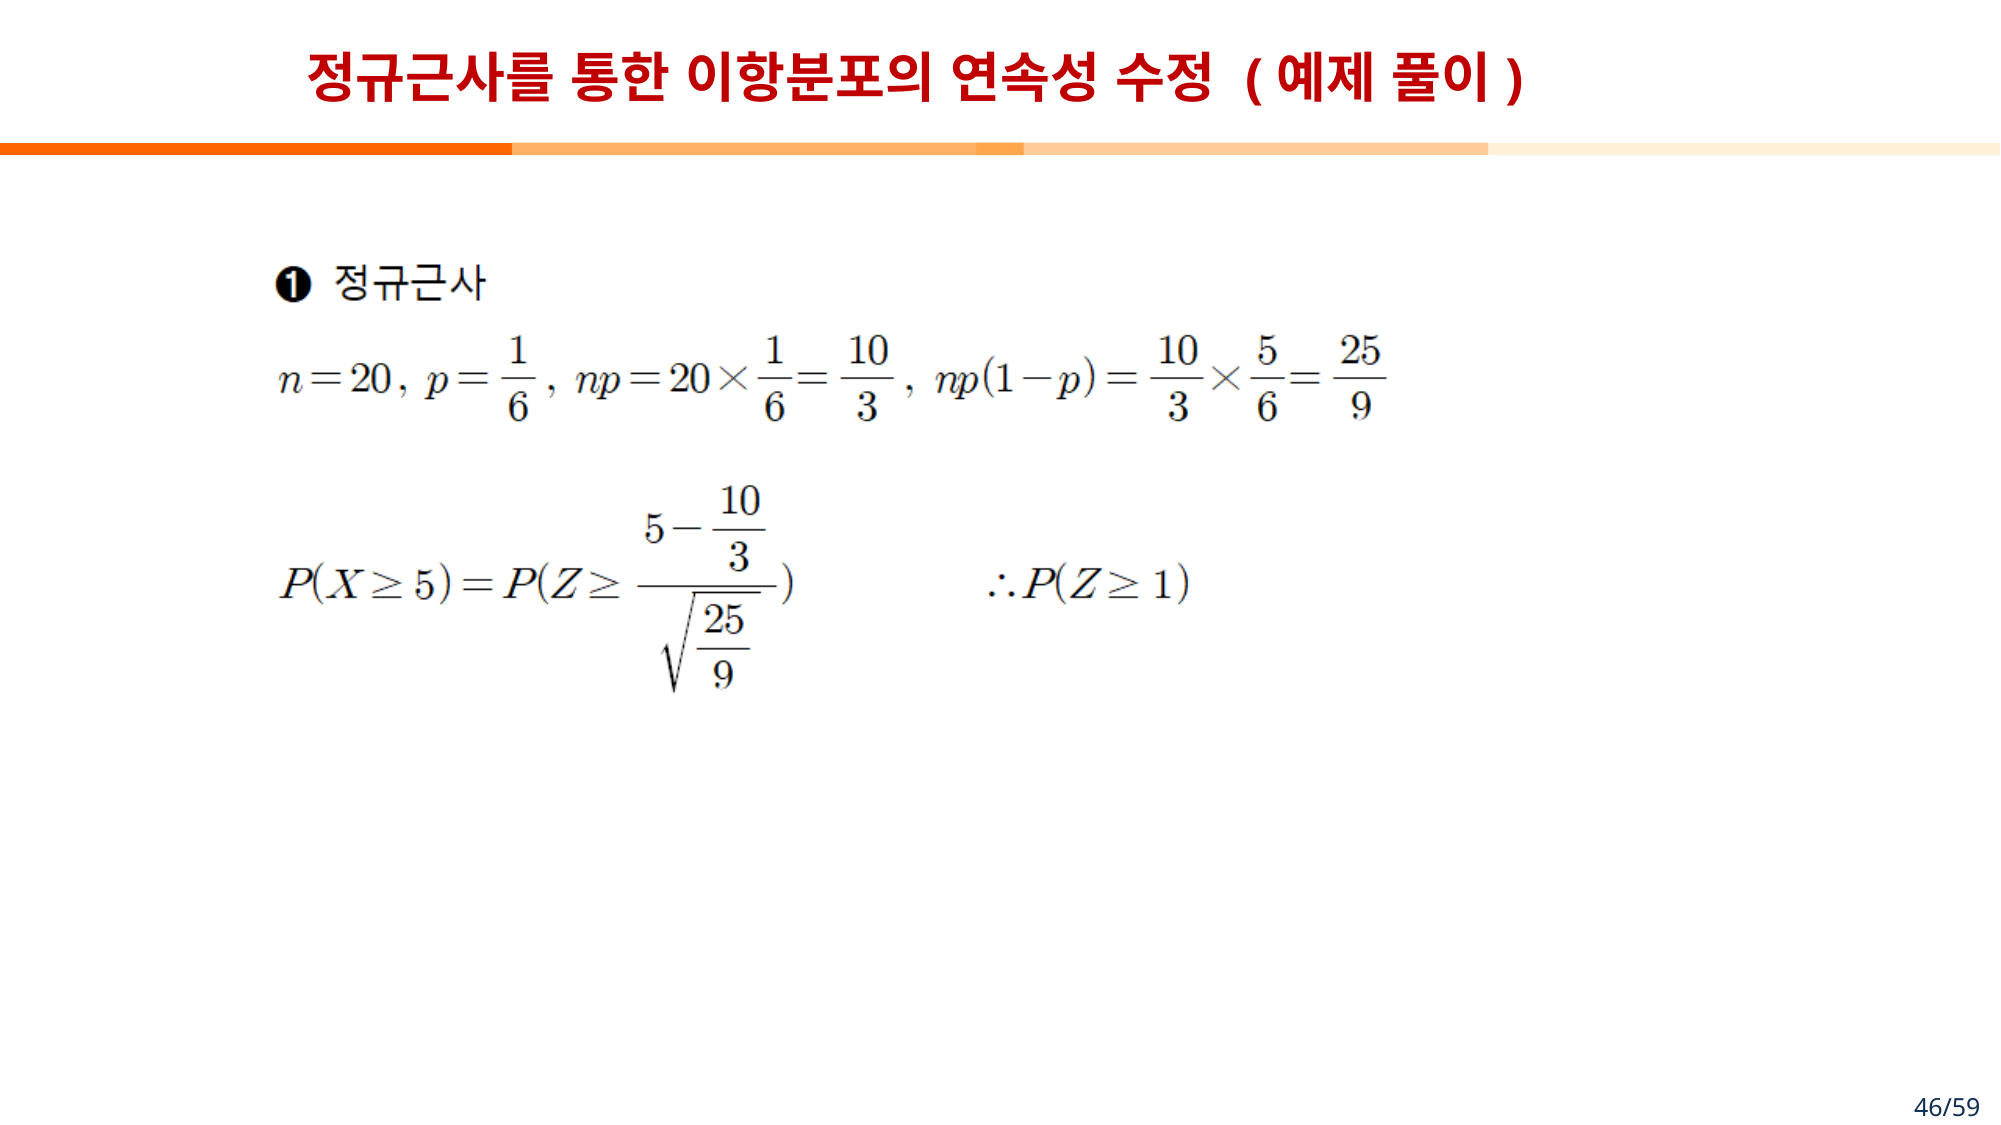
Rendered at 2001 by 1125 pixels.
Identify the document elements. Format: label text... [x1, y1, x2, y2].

picture [267, 243, 1457, 715]
title 정규근사를 통한 이항분포의 연속성 수정 (예제 풀이) [291, 31, 1650, 122]
